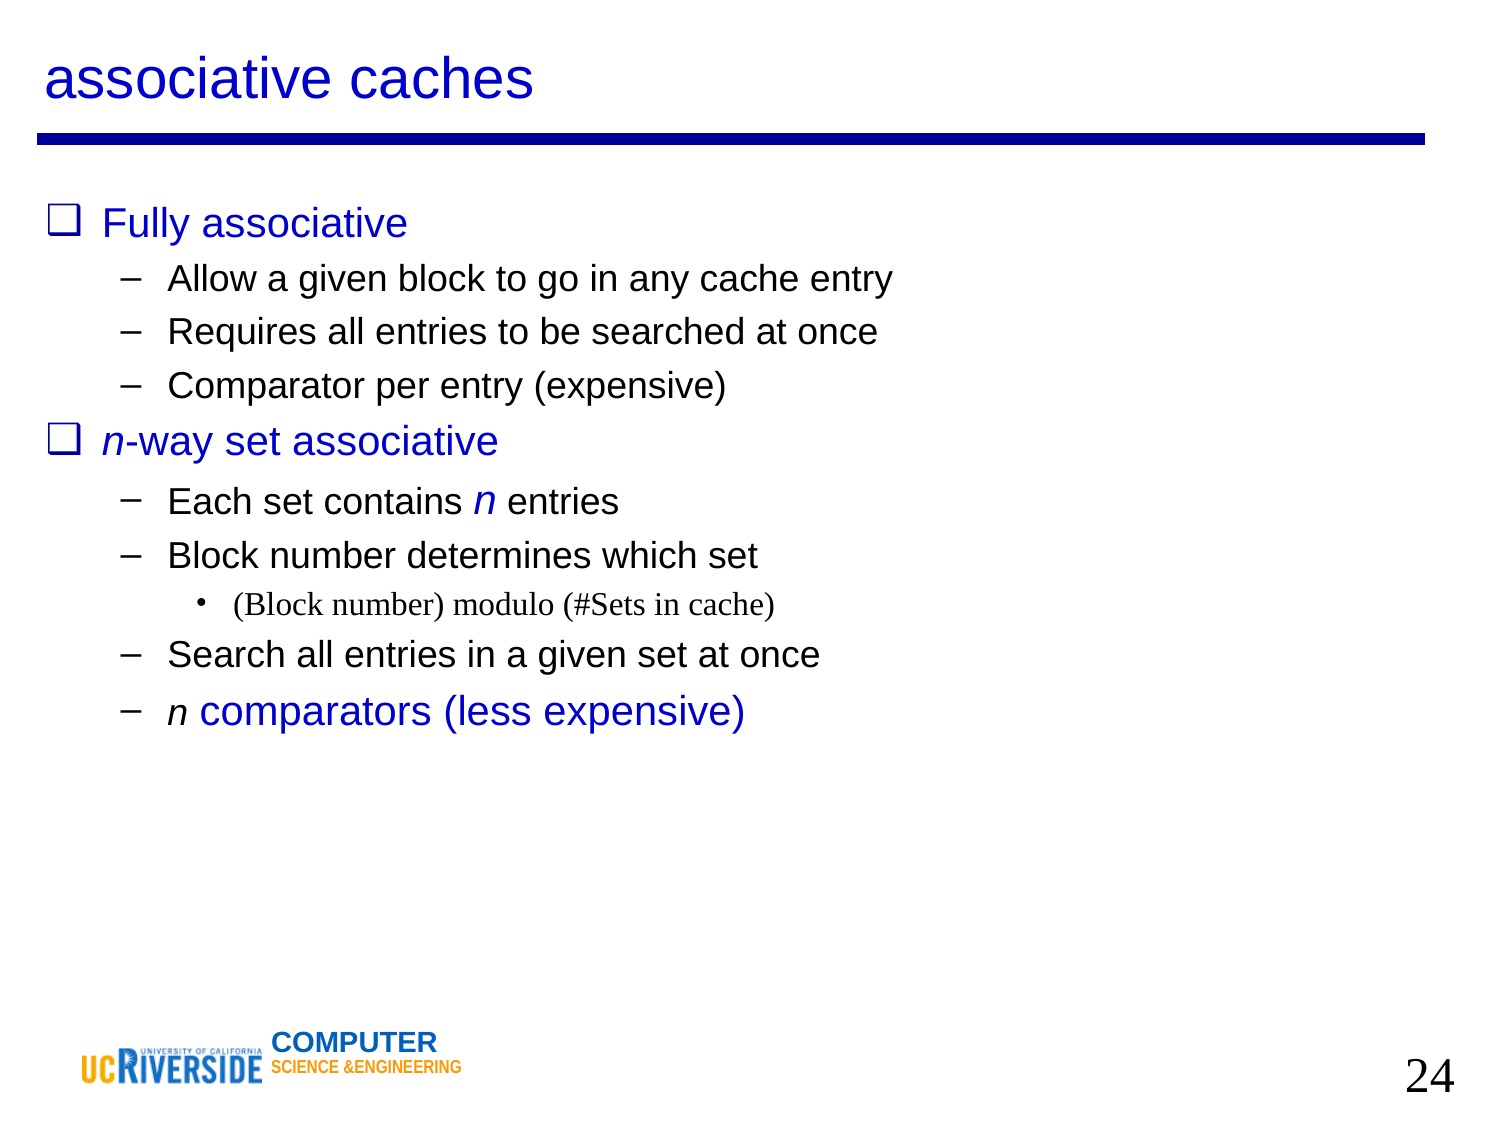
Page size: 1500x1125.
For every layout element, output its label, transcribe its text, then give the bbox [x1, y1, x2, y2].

list Fully associative Allow a given block to go in any cache entry Requires all entries to be searched at once Comparator per entry (expensive) n-way set associative Each set contains n entries Block number determines which set (Block number) modulo (#Sets in cache) Search all entries in a given set at once n comparators (less expensive) [38, 188, 1412, 1012]
title associative caches [36, 24, 1313, 125]
picture [82, 1034, 262, 1098]
slide_number ‹#› [1397, 1035, 1465, 1125]
